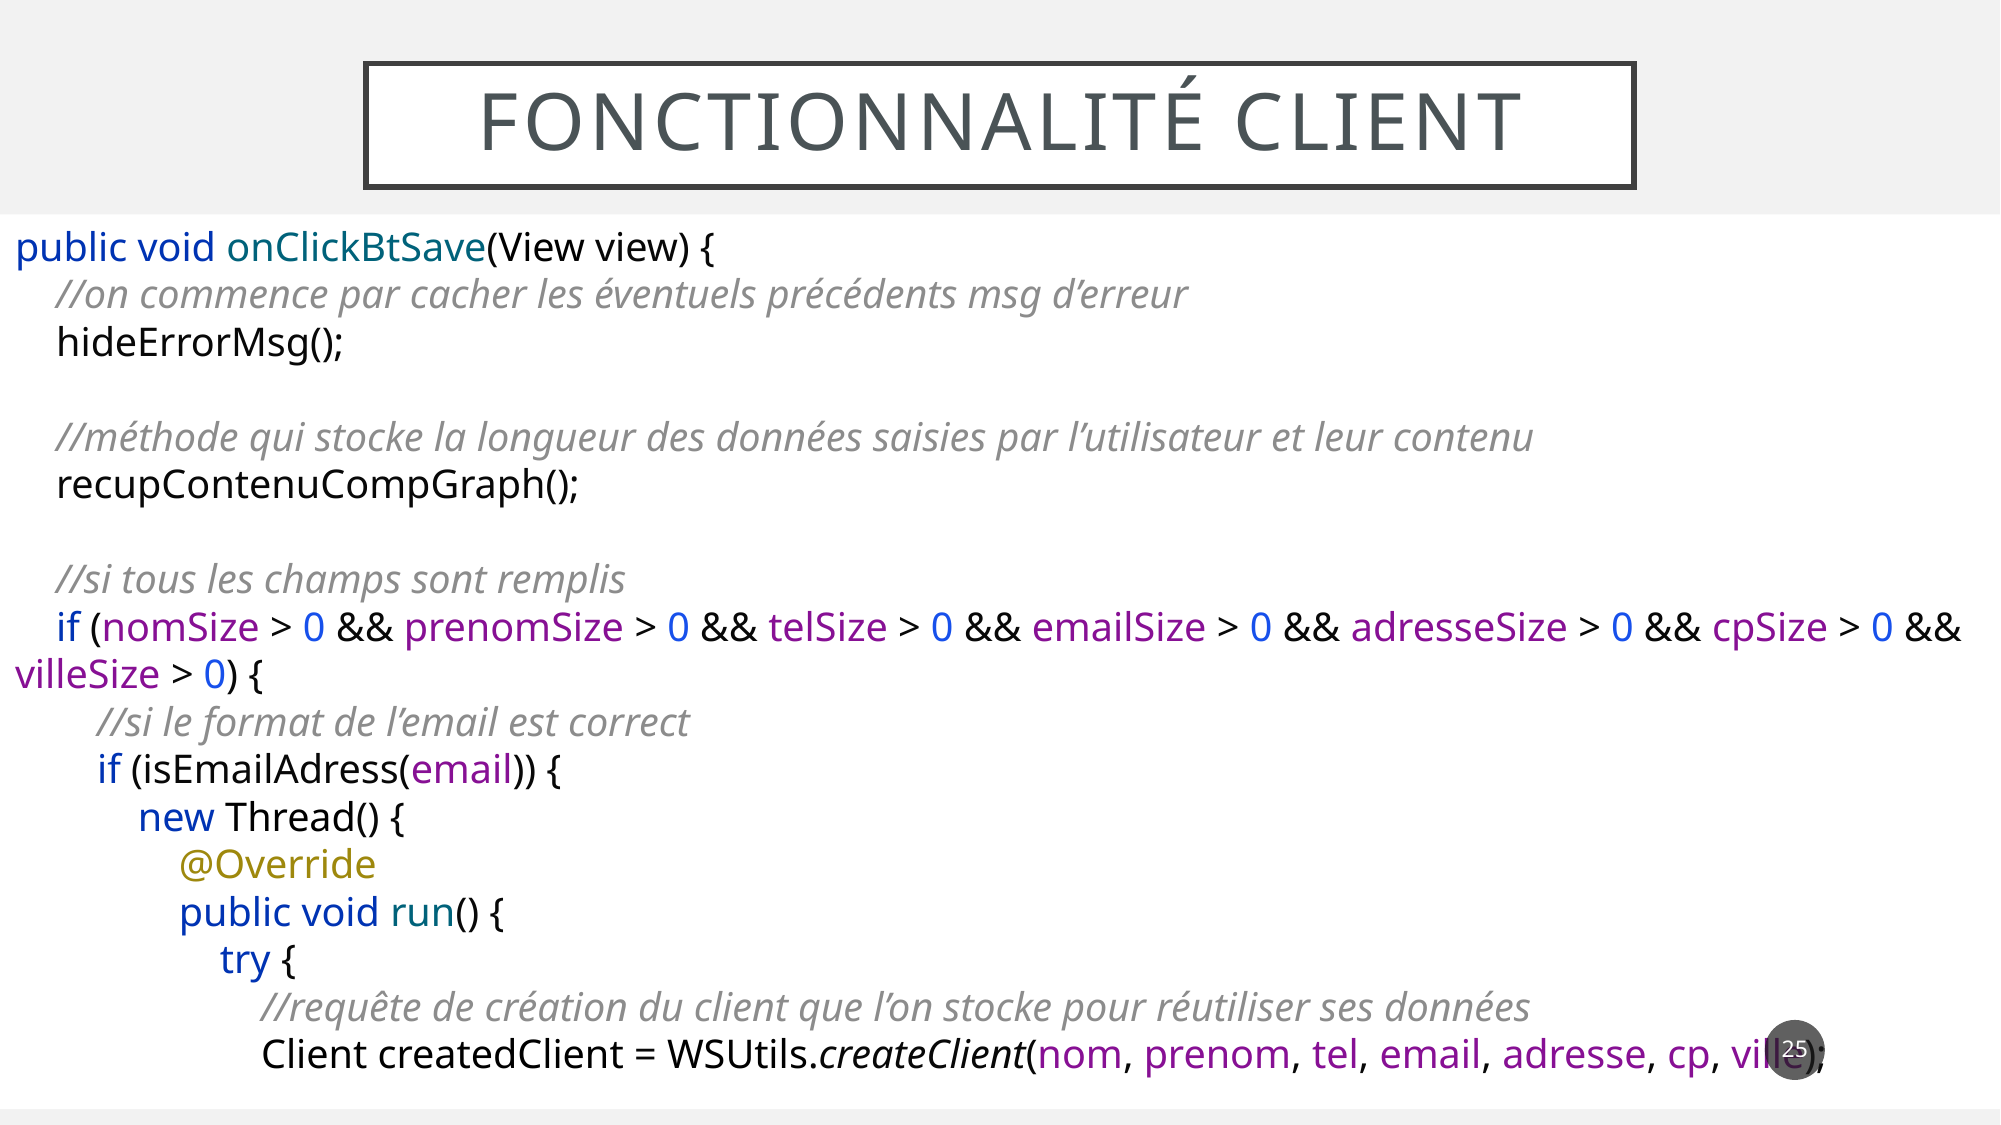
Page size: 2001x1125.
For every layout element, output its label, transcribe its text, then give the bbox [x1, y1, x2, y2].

title FONCTIONNALITÉ CLIENT [363, 61, 1637, 190]
slide_number 25 [1764, 1019, 1825, 1080]
list public void onClickBtSave(View view) { //on commence par cacher les éventuels précédents msg d’erreur hideErrorMsg(); //méthode qui stocke la longueur des données saisies par l’utilisateur et leur contenu recupContenuCompGraph(); //si tous les champs sont remplis if (nomSize > 0 && prenomSize > 0 && telSize > 0 && emailSize > 0 && adresseSize > 0 && cpSize > 0 && villeSize > 0) { //si le format de l’email est correct if (isEmailAdress(email)) { new Thread() { @Override public void run() { try { //requête de création du client que l’on stocke pour réutiliser ses données Client createdClient = WSUtils.createClient(nom, prenom, tel, email, adresse, cp, ville); [0, 214, 2000, 1110]
